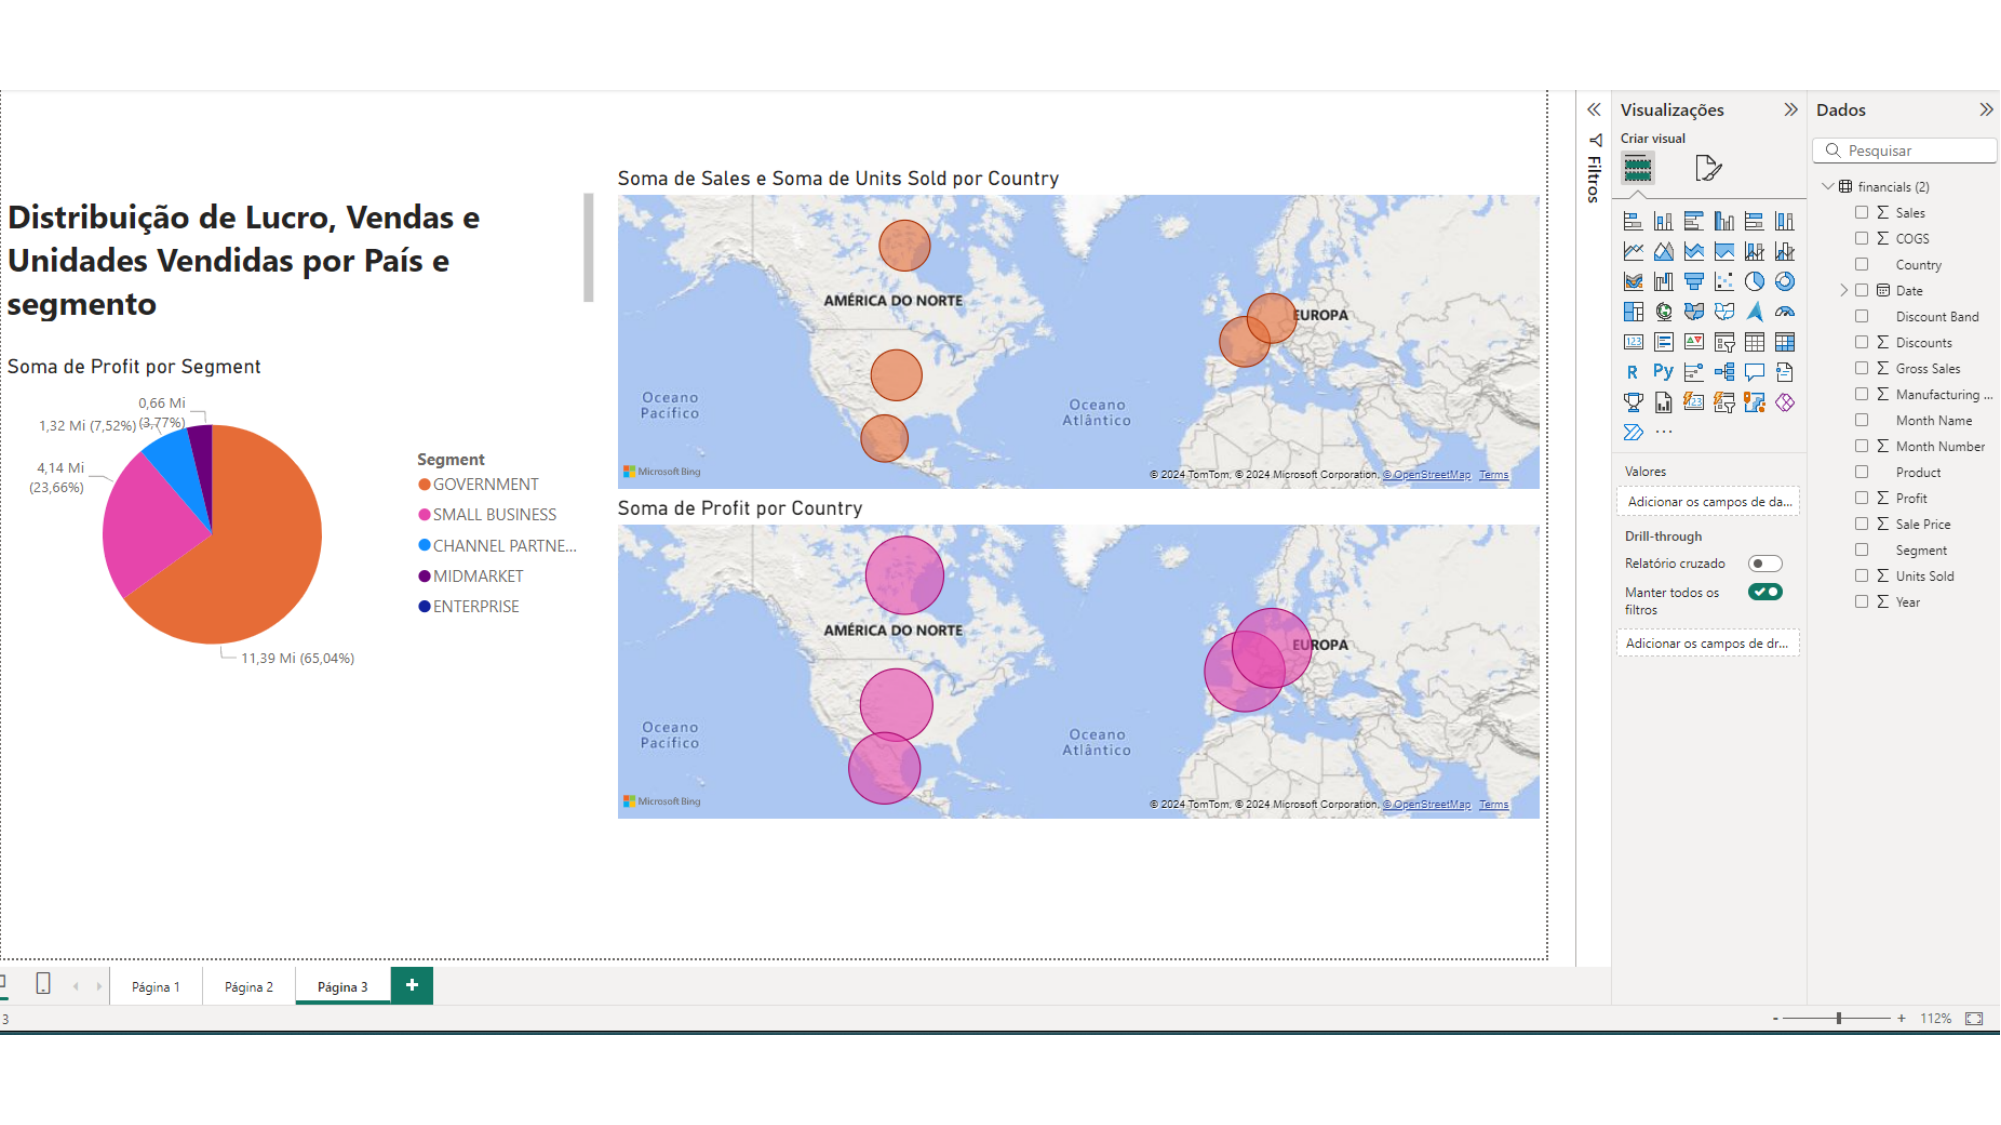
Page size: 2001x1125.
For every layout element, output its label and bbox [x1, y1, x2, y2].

picture [0, 90, 2000, 1035]
